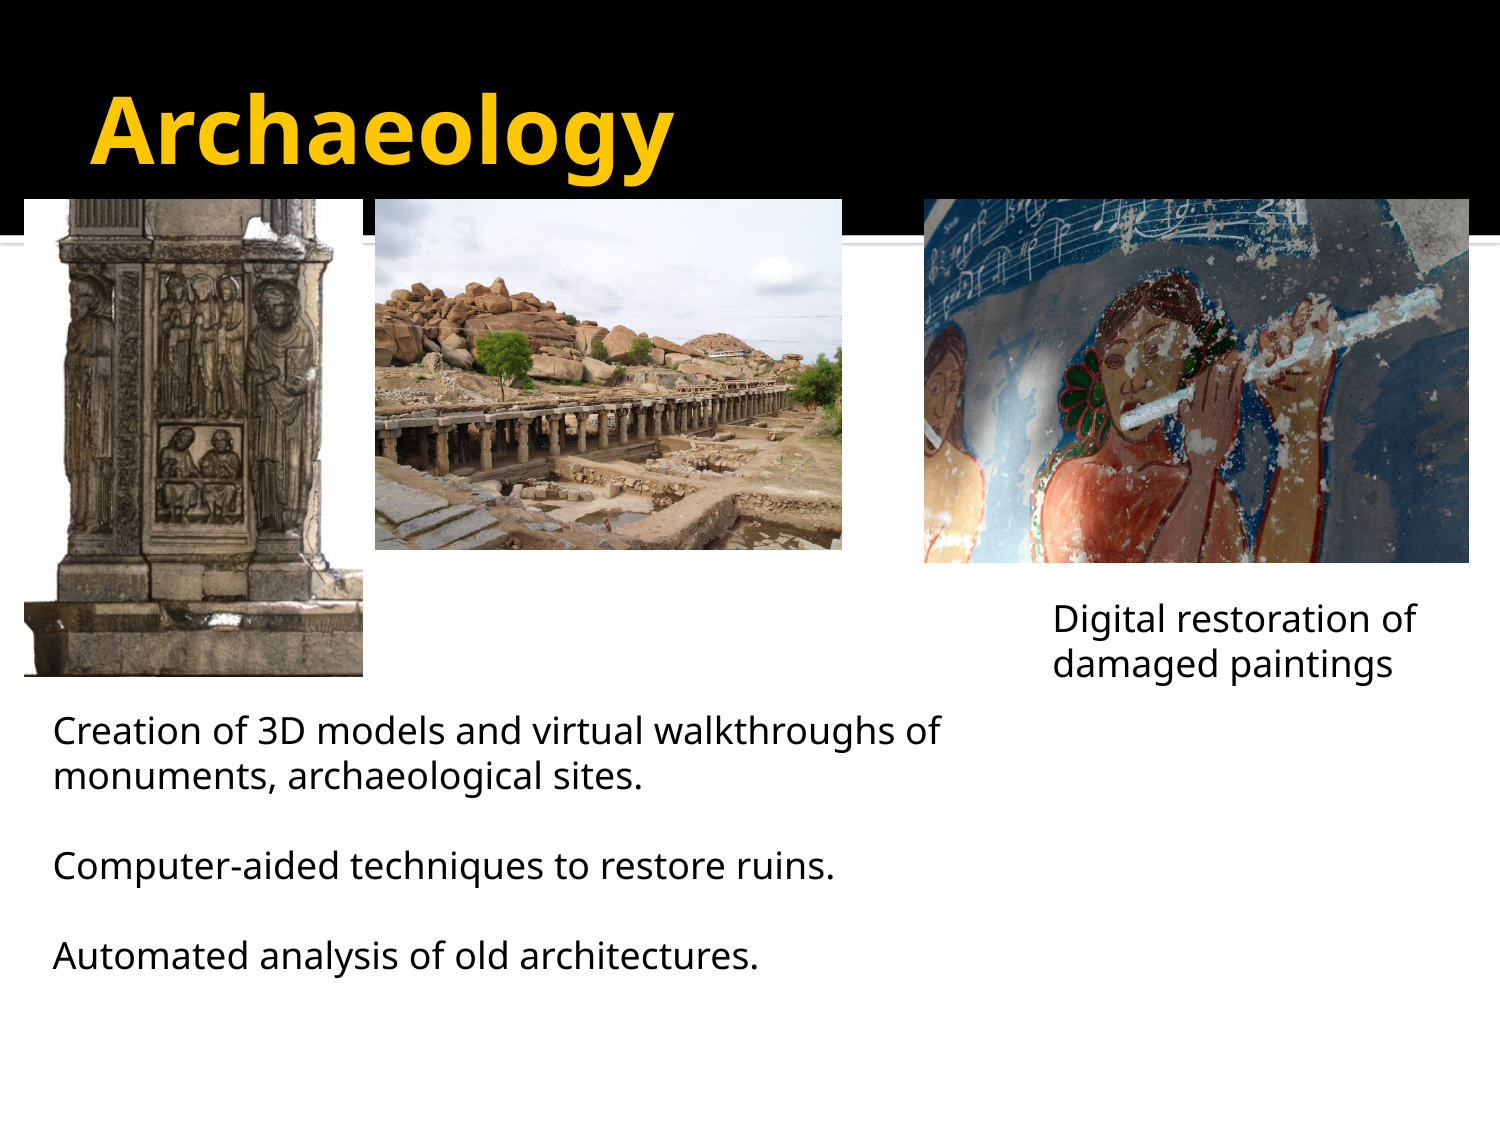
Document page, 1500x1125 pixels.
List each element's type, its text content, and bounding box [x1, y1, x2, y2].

picture [374, 199, 842, 551]
picture [924, 199, 1469, 563]
picture [24, 199, 363, 678]
title Archaeology [75, 25, 1425, 231]
text_box Digital restoration of damaged paintings [1037, 587, 1438, 693]
text_box Creation of 3D models and virtual walkthroughs of monuments, archaeological sites. Computer-aided techniques to restore ruins. Automated analysis of old architectures. [37, 699, 1000, 985]
